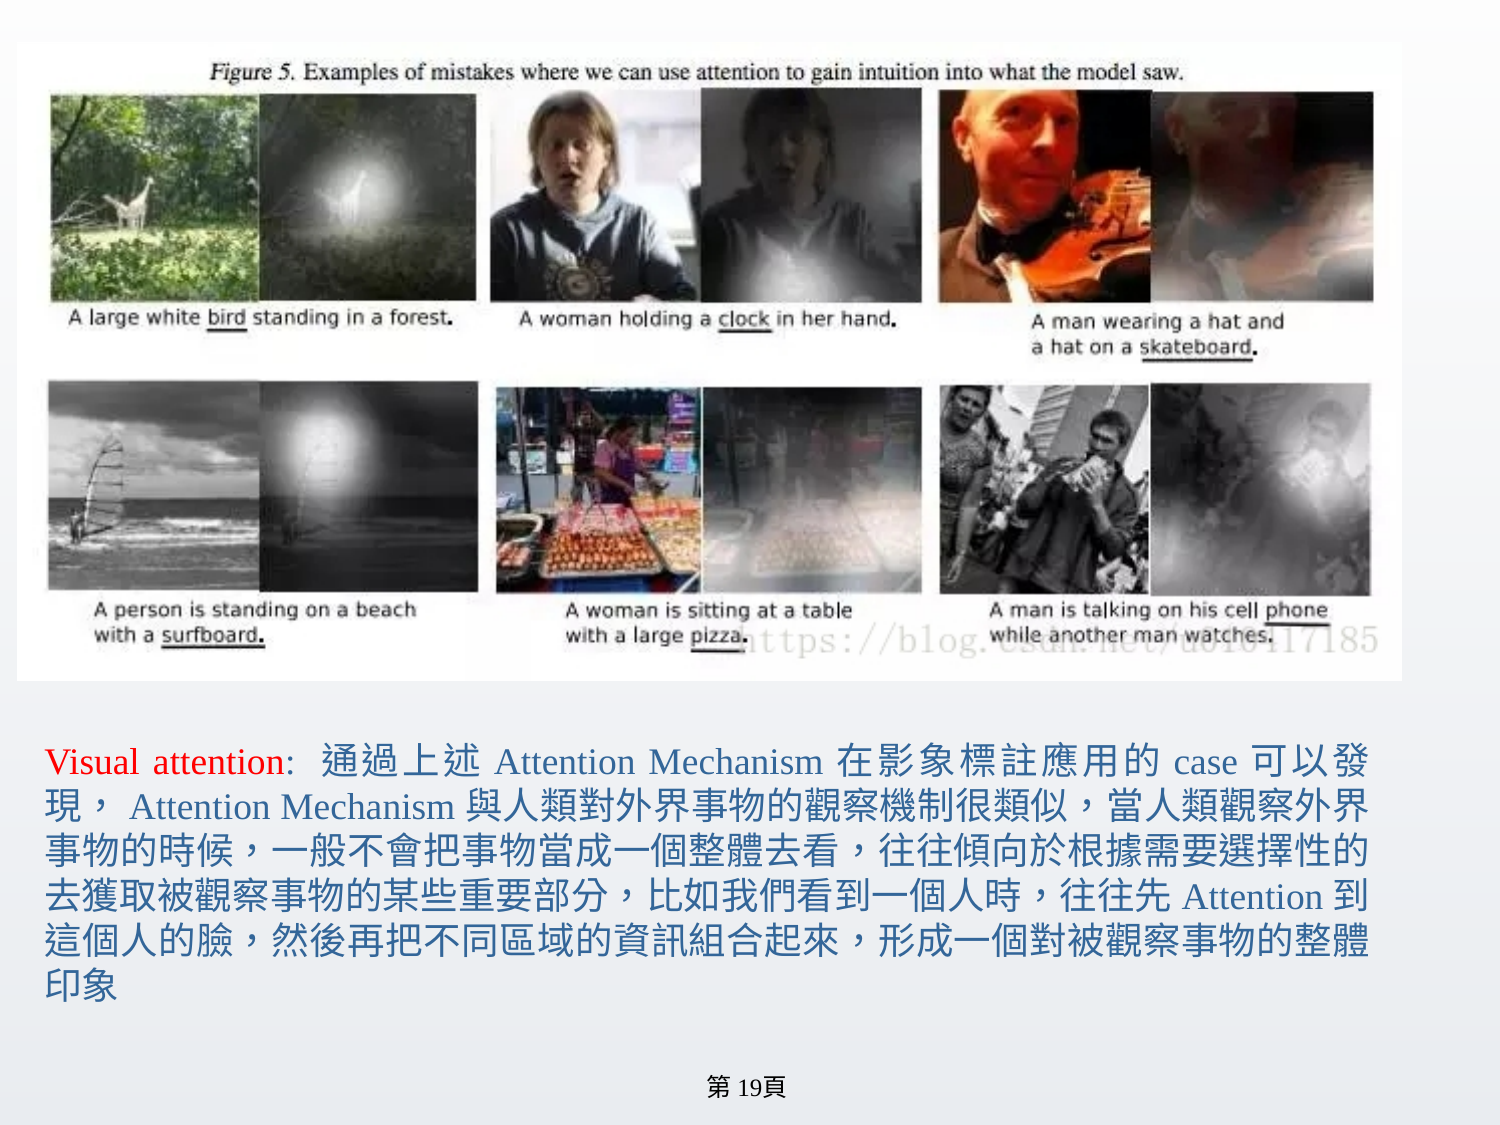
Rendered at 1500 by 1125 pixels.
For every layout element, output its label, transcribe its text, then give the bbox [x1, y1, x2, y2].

list Visual attention: 通過上述Attention Mechanism在影象標註應用的case可以發現，Attention Mechanism與人類對外界事物的觀察機制很類似，當人類觀察外界事物的時候，一般不會把事物當成一個整體去看，往往傾向於根據需要選擇性的去獲取被觀察事物的某些重要部分，比如我們看到一個人時，往往先Attention到這個人的臉，然後再把不同區域的資訊組合起來，形成一個對被觀察事物的整體印象 [29, 681, 1386, 1017]
picture [17, 42, 1402, 681]
